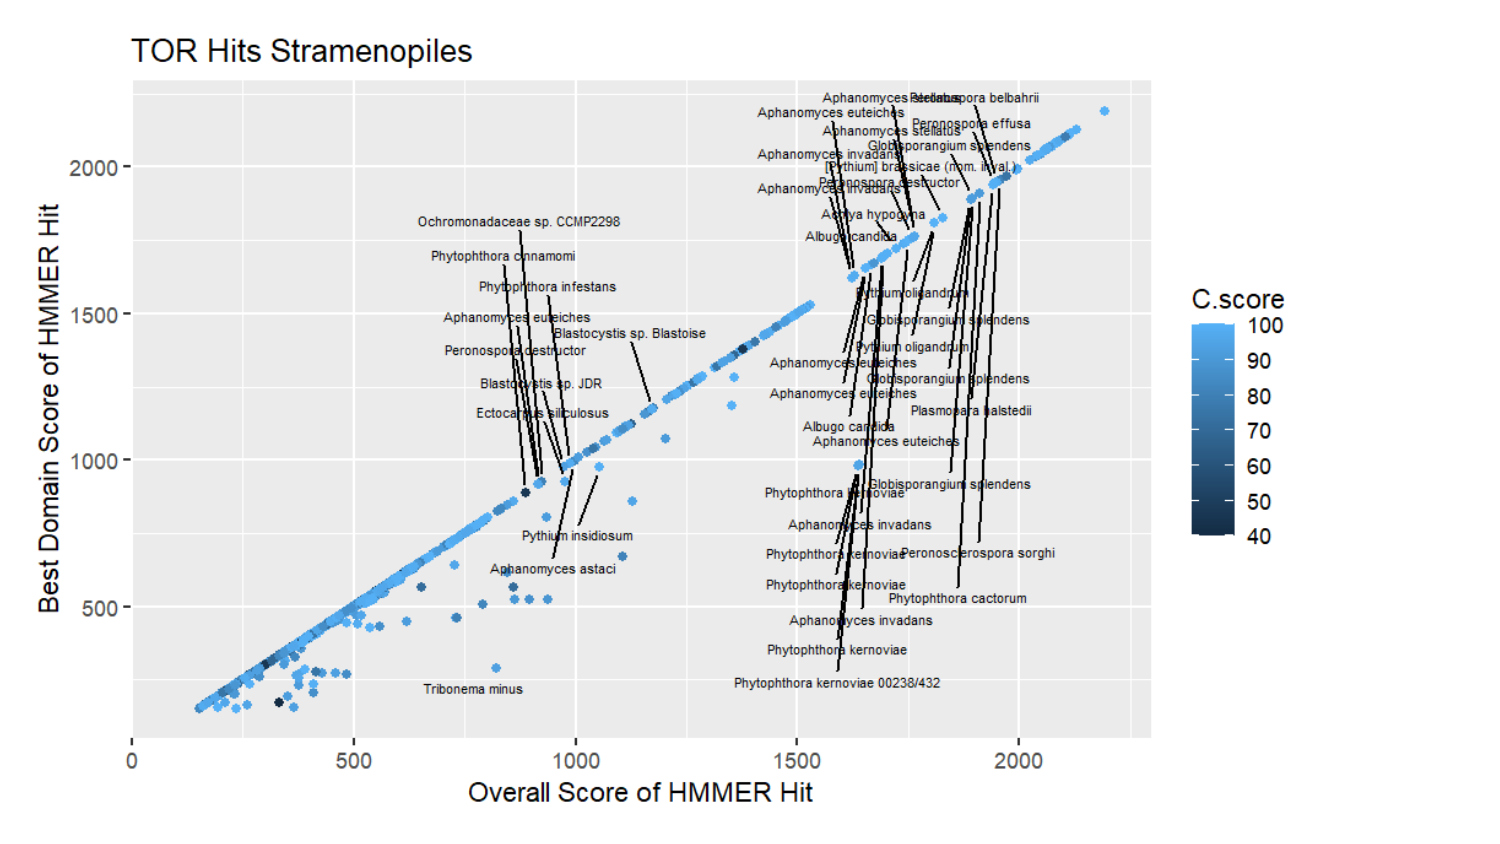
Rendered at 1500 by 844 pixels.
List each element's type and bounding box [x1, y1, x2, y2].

picture [24, 24, 1312, 819]
